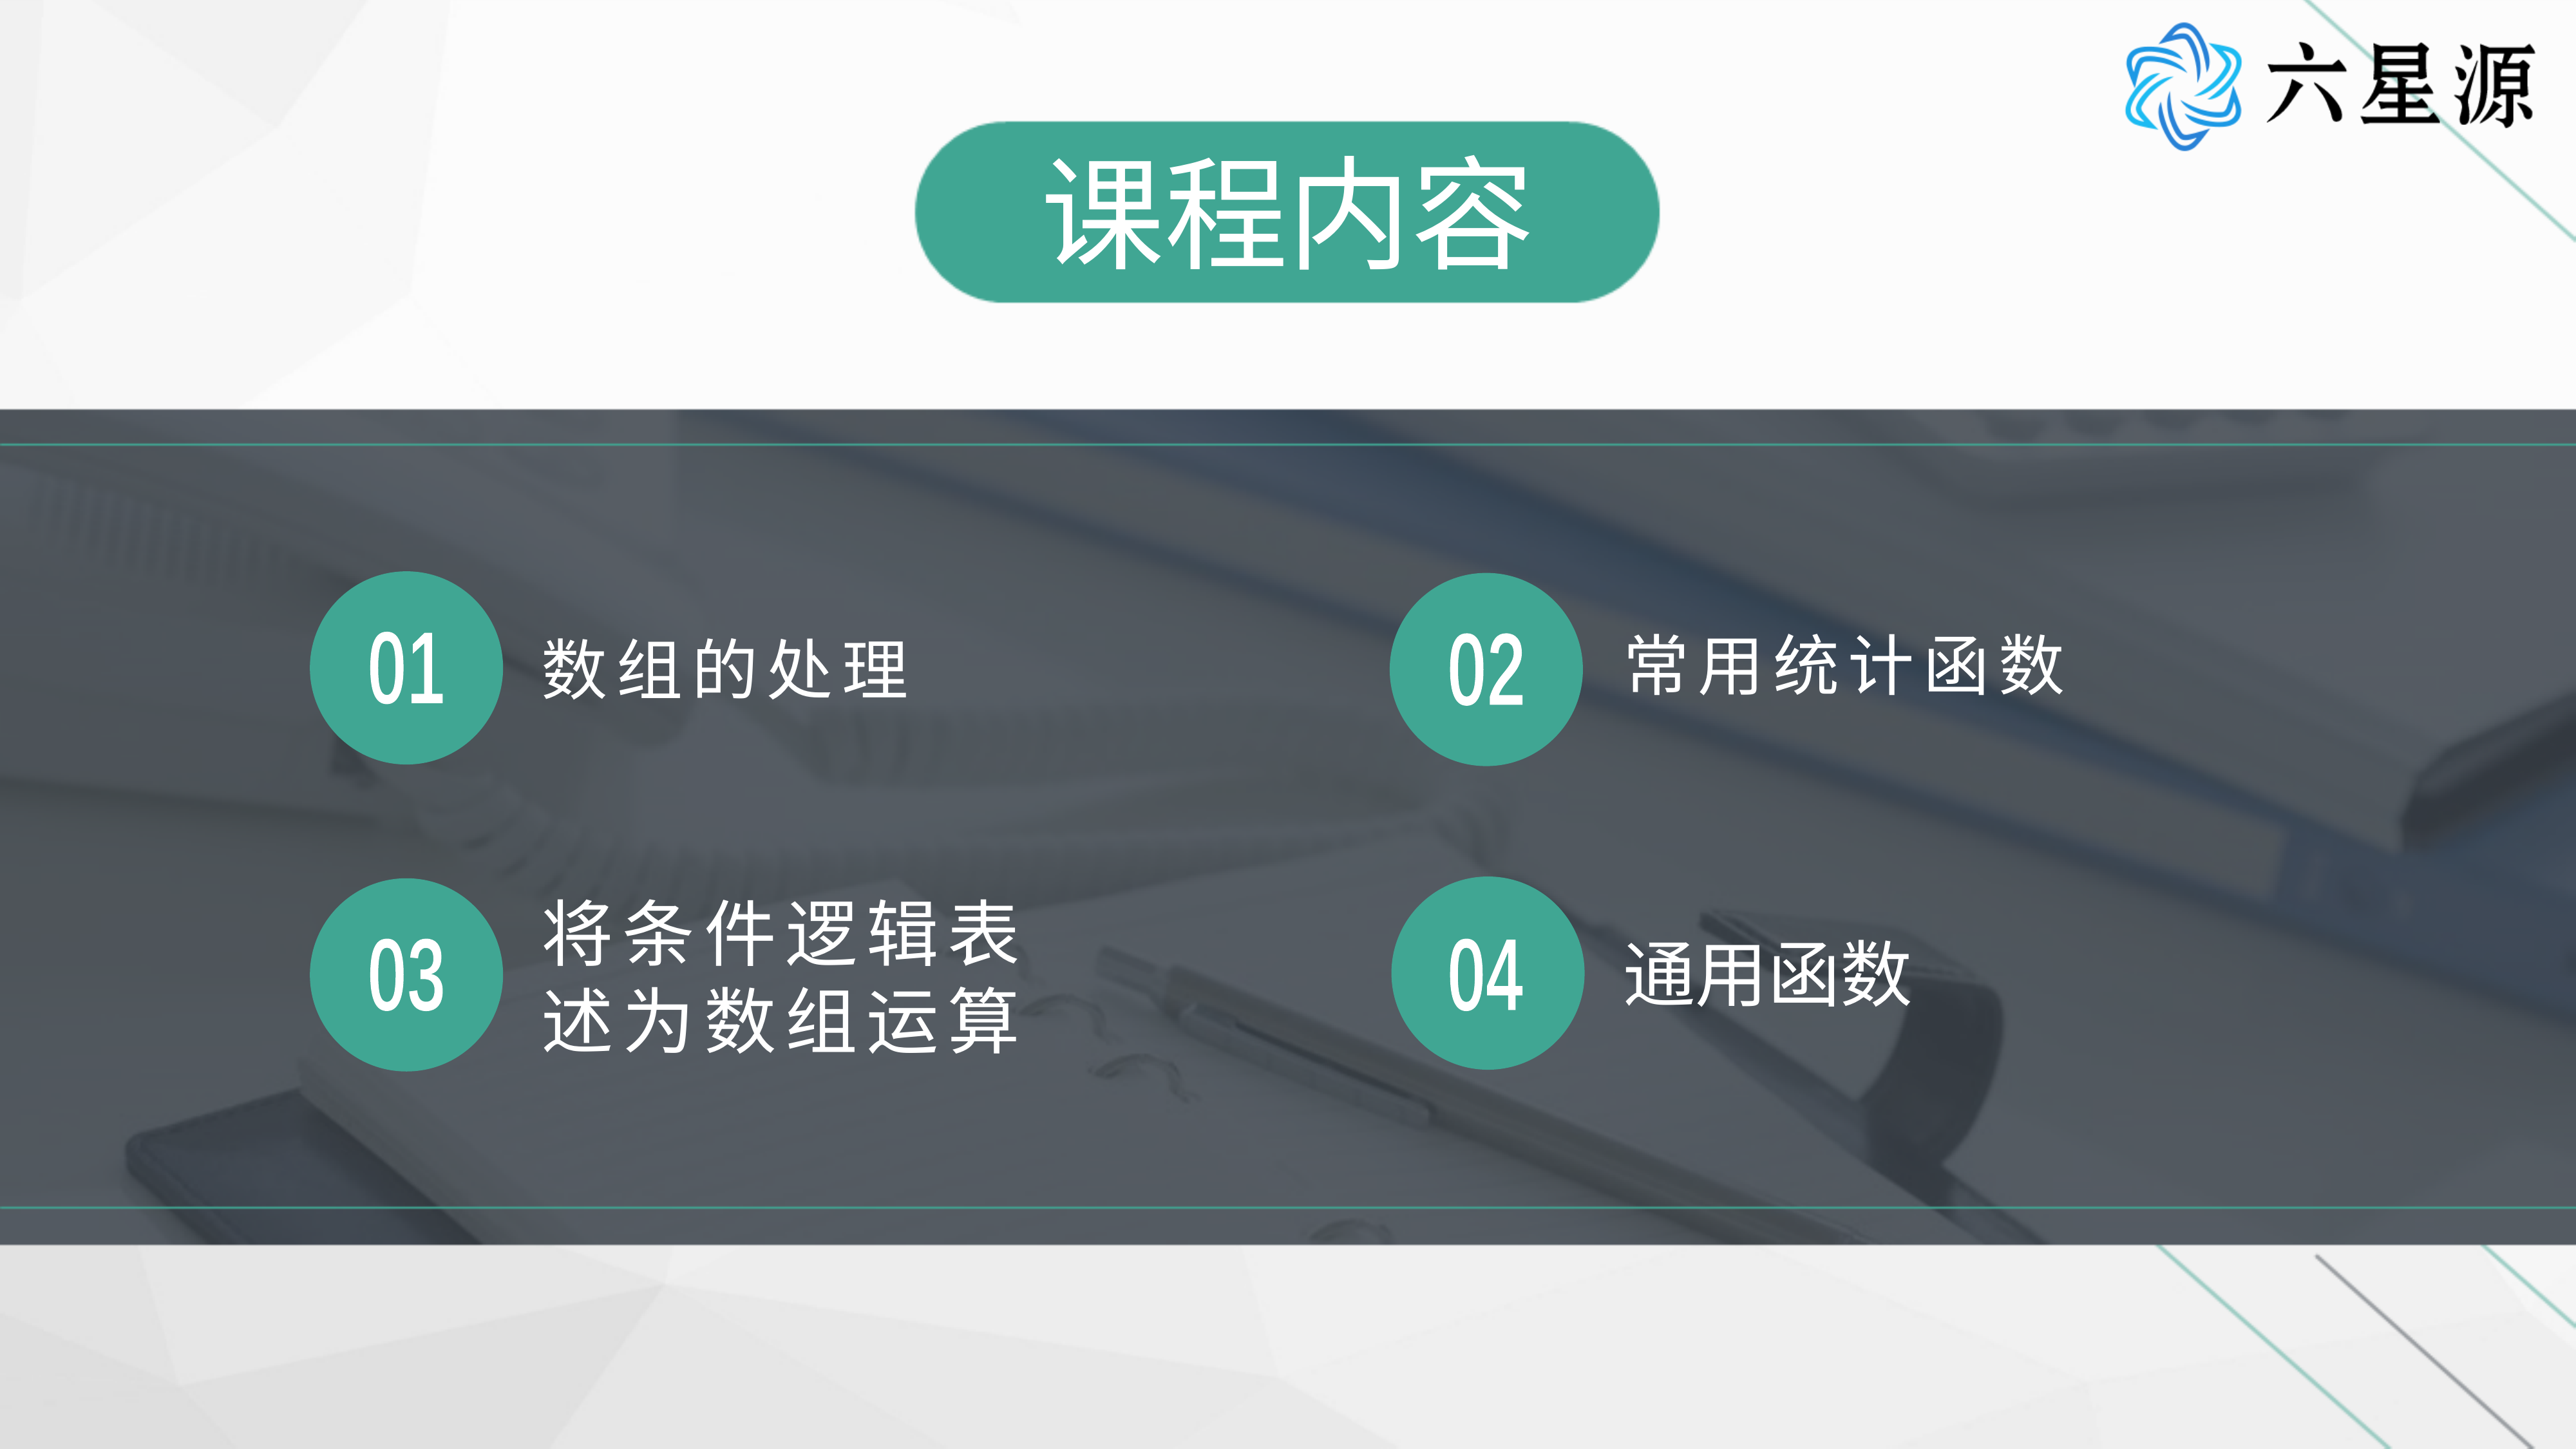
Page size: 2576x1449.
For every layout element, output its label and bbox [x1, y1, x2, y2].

text_box [309, 571, 2407, 1072]
text_box [0, 0, 2576, 1449]
text_box [945, 147, 1631, 293]
